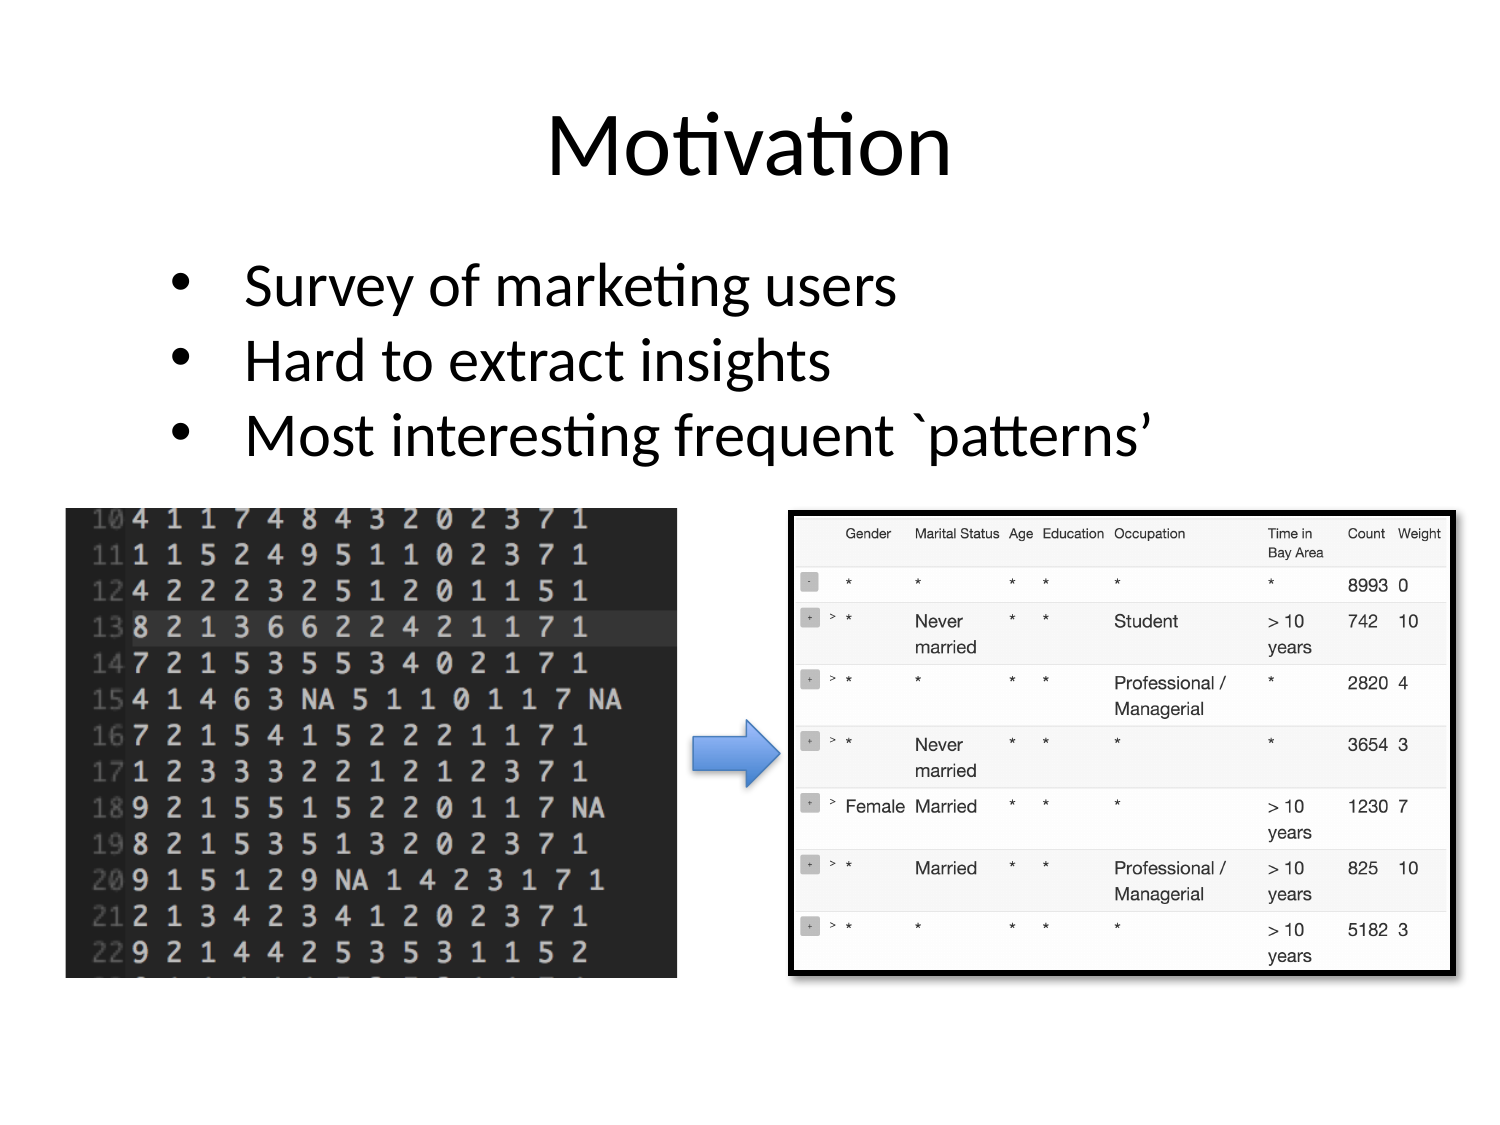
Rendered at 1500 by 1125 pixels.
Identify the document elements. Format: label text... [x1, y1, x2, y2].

picture [794, 515, 1451, 971]
text_box [692, 719, 781, 788]
text_box Survey of marketing users Hard to extract insights Most interesting frequent `patterns’ [155, 236, 1345, 477]
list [65, 507, 678, 978]
title Motivation [75, 45, 1425, 233]
